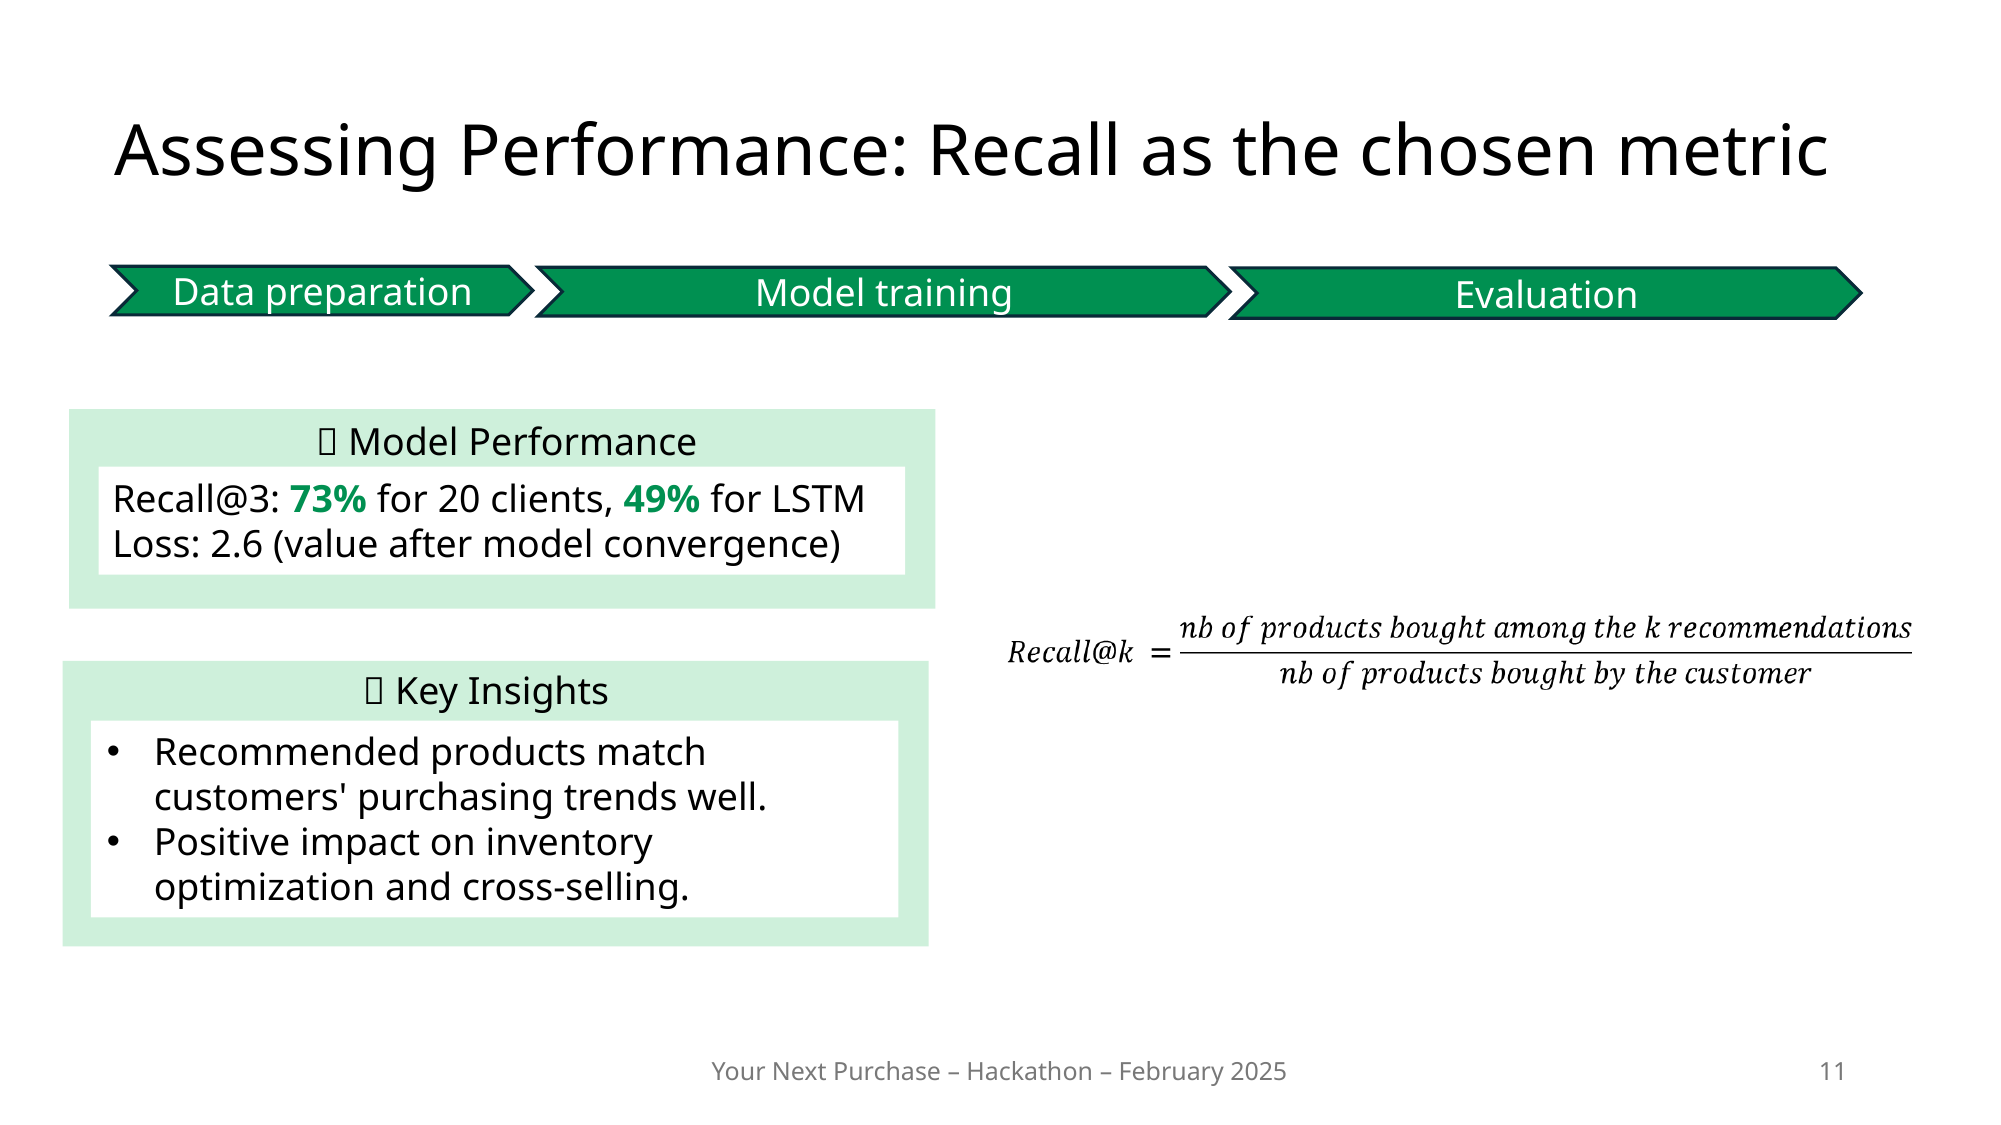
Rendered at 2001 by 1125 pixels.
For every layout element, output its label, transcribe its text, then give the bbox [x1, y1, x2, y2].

text_box Evaluation [1228, 266, 1864, 320]
text_box Assessing Performance: Recall as the chosen metric [99, 70, 1868, 235]
text_box fff [97, 465, 907, 576]
text_box [61, 659, 930, 948]
text_box Data preparation [108, 264, 536, 317]
slide_number 11 [1412, 1042, 1863, 1103]
text_box Recall@3: 73% for 20 clients, 49% for LSTM Loss: 2.6 (value after model convergence) [97, 467, 906, 573]
text_box [68, 407, 937, 610]
text_box Model training [534, 265, 1233, 318]
text_box ✅ Model Performance [147, 410, 867, 471]
text_box ✅ Key Insights [347, 659, 647, 720]
picture [1000, 610, 1920, 691]
text_box Recommended products match customers' purchasing trends well. Positive impact on inventory optimization and cross-selling. [91, 720, 897, 916]
footer Your Next Purchase – Hackathon – February 2025 [662, 1042, 1338, 1103]
text_box fff [89, 719, 900, 919]
